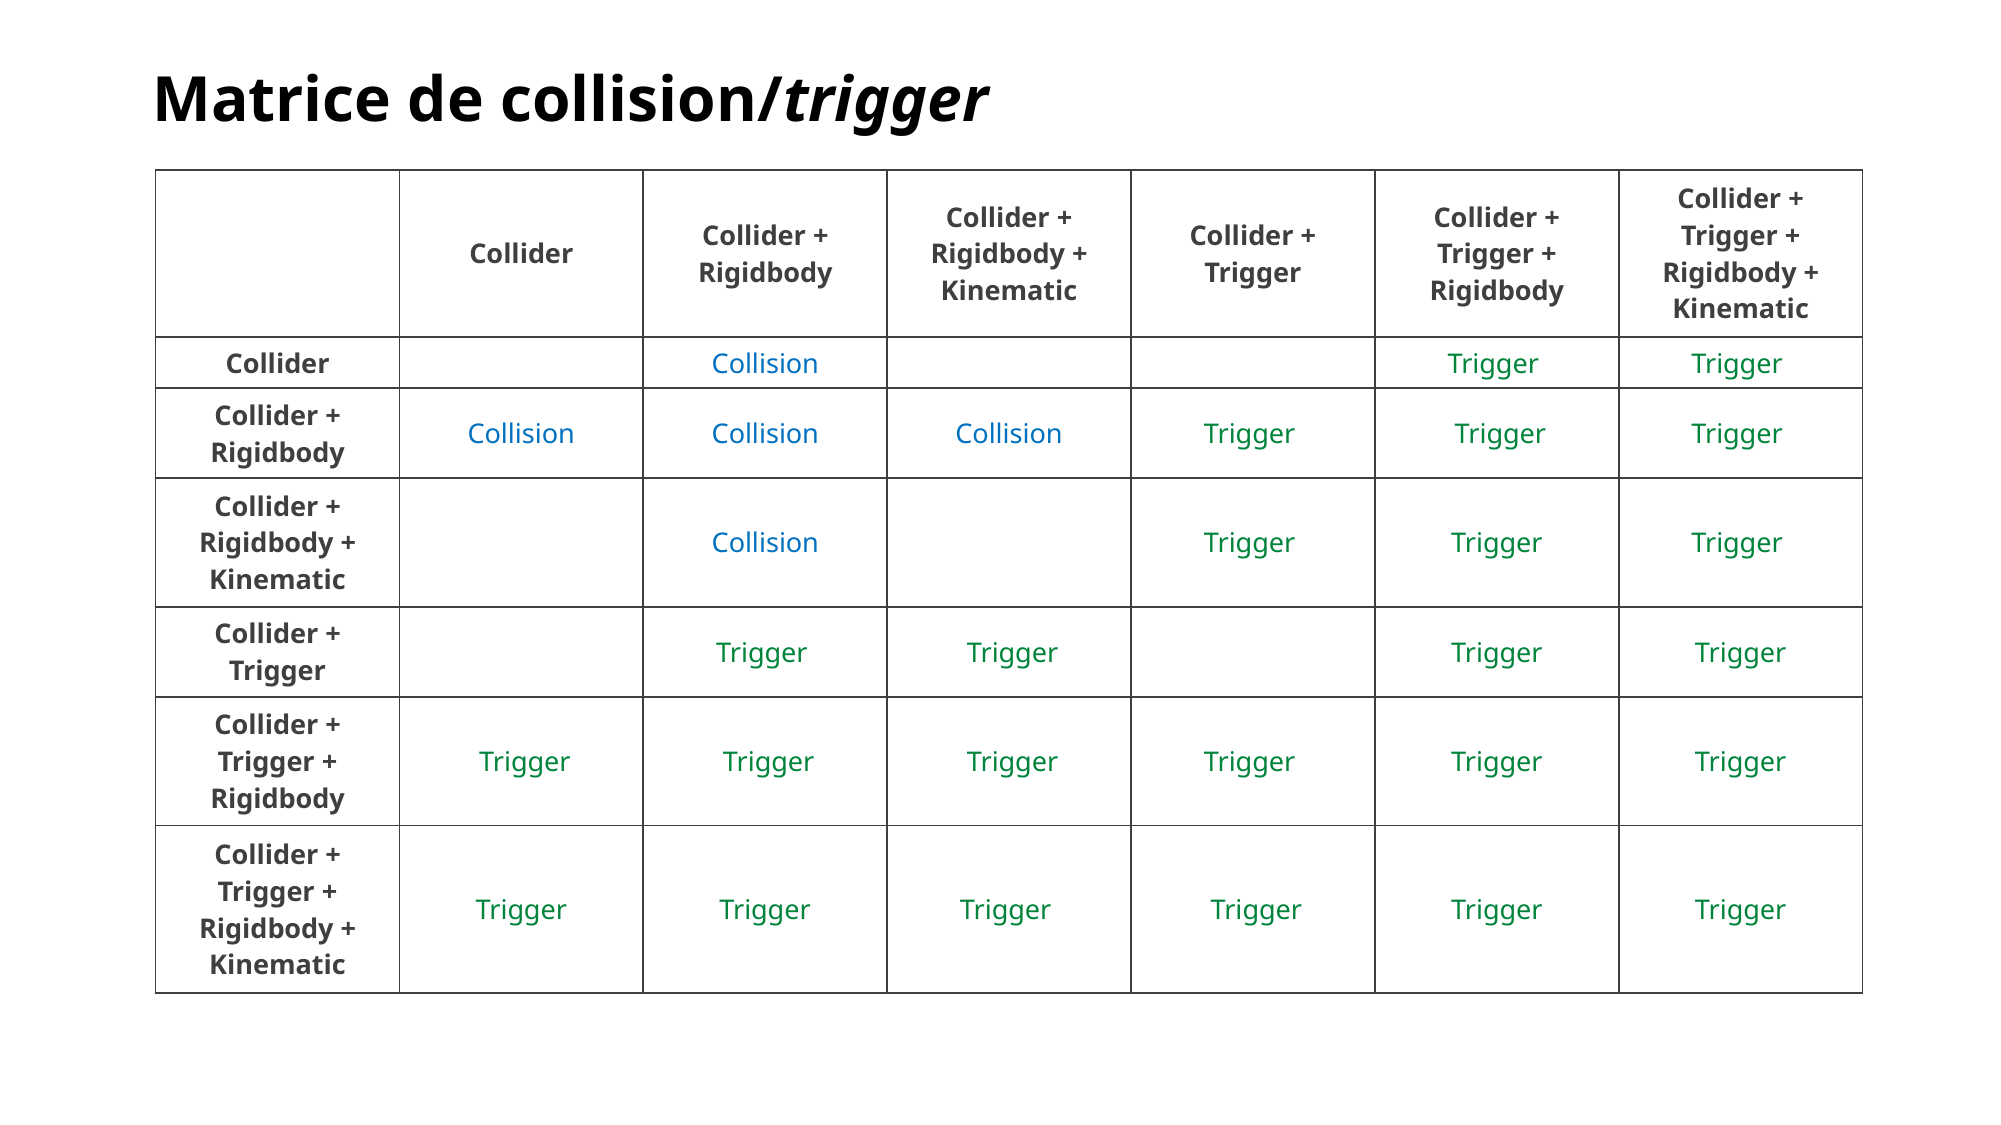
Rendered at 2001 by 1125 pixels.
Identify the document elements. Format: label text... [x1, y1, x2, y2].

table_cell Trigger [1376, 338, 1618, 387]
table_cell [1132, 338, 1374, 387]
table_cell Collision [644, 338, 886, 387]
table_cell Trigger [644, 826, 886, 992]
table_cell [400, 608, 642, 696]
table_cell Trigger [1376, 389, 1618, 477]
table_cell Trigger [1620, 389, 1862, 477]
table_cell Trigger [1620, 479, 1862, 606]
table_cell Collider [156, 338, 399, 387]
table_cell Collision [400, 389, 642, 477]
table_cell [888, 338, 1130, 387]
table_cell Trigger [888, 698, 1130, 825]
table_cell Trigger [644, 608, 886, 696]
table_header Collider + Trigger + Rigidbody + Kinematic [1620, 171, 1862, 336]
table_cell Trigger [1132, 698, 1374, 825]
table_header Collider + Trigger [1132, 171, 1374, 336]
table_cell Trigger [1620, 338, 1862, 387]
table_cell Collider + Trigger [156, 608, 399, 696]
table_cell Trigger [1376, 826, 1618, 992]
table_cell [400, 479, 642, 606]
title Matrice de collision/trigger [137, 59, 1863, 144]
table_header [156, 171, 399, 336]
table_cell Collision [644, 389, 886, 477]
table_cell Trigger [1132, 389, 1374, 477]
table_cell Trigger [1620, 826, 1862, 992]
table_cell Trigger [1376, 698, 1618, 825]
table_cell Trigger [1132, 826, 1374, 992]
table_cell [1132, 608, 1374, 696]
table_cell Collision [888, 389, 1130, 477]
table_cell Trigger [400, 698, 642, 825]
table_cell Trigger [1620, 698, 1862, 825]
table_cell Trigger [1132, 479, 1374, 606]
table_cell Collider + Trigger + Rigidbody + Kinematic [156, 826, 399, 992]
table_cell Trigger [1620, 608, 1862, 696]
table_cell Collider + Rigidbody [156, 389, 399, 477]
table_cell Collision [644, 479, 886, 606]
table_cell Trigger [888, 608, 1130, 696]
table_header Collider + Trigger + Rigidbody [1376, 171, 1618, 336]
table_cell [400, 338, 642, 387]
table_header Collider + Rigidbody [644, 171, 886, 336]
table_cell Trigger [400, 826, 642, 992]
table_cell Trigger [1376, 479, 1618, 606]
table_cell [888, 479, 1130, 606]
table_header Collider [400, 171, 642, 336]
table_header Collider + Rigidbody + Kinematic [888, 171, 1130, 336]
table_cell Trigger [644, 698, 886, 825]
table_cell Trigger [1376, 608, 1618, 696]
table_cell Collider + Rigidbody + Kinematic [156, 479, 399, 606]
table_cell Trigger [888, 826, 1130, 992]
table_cell Collider + Trigger + Rigidbody [156, 698, 399, 825]
